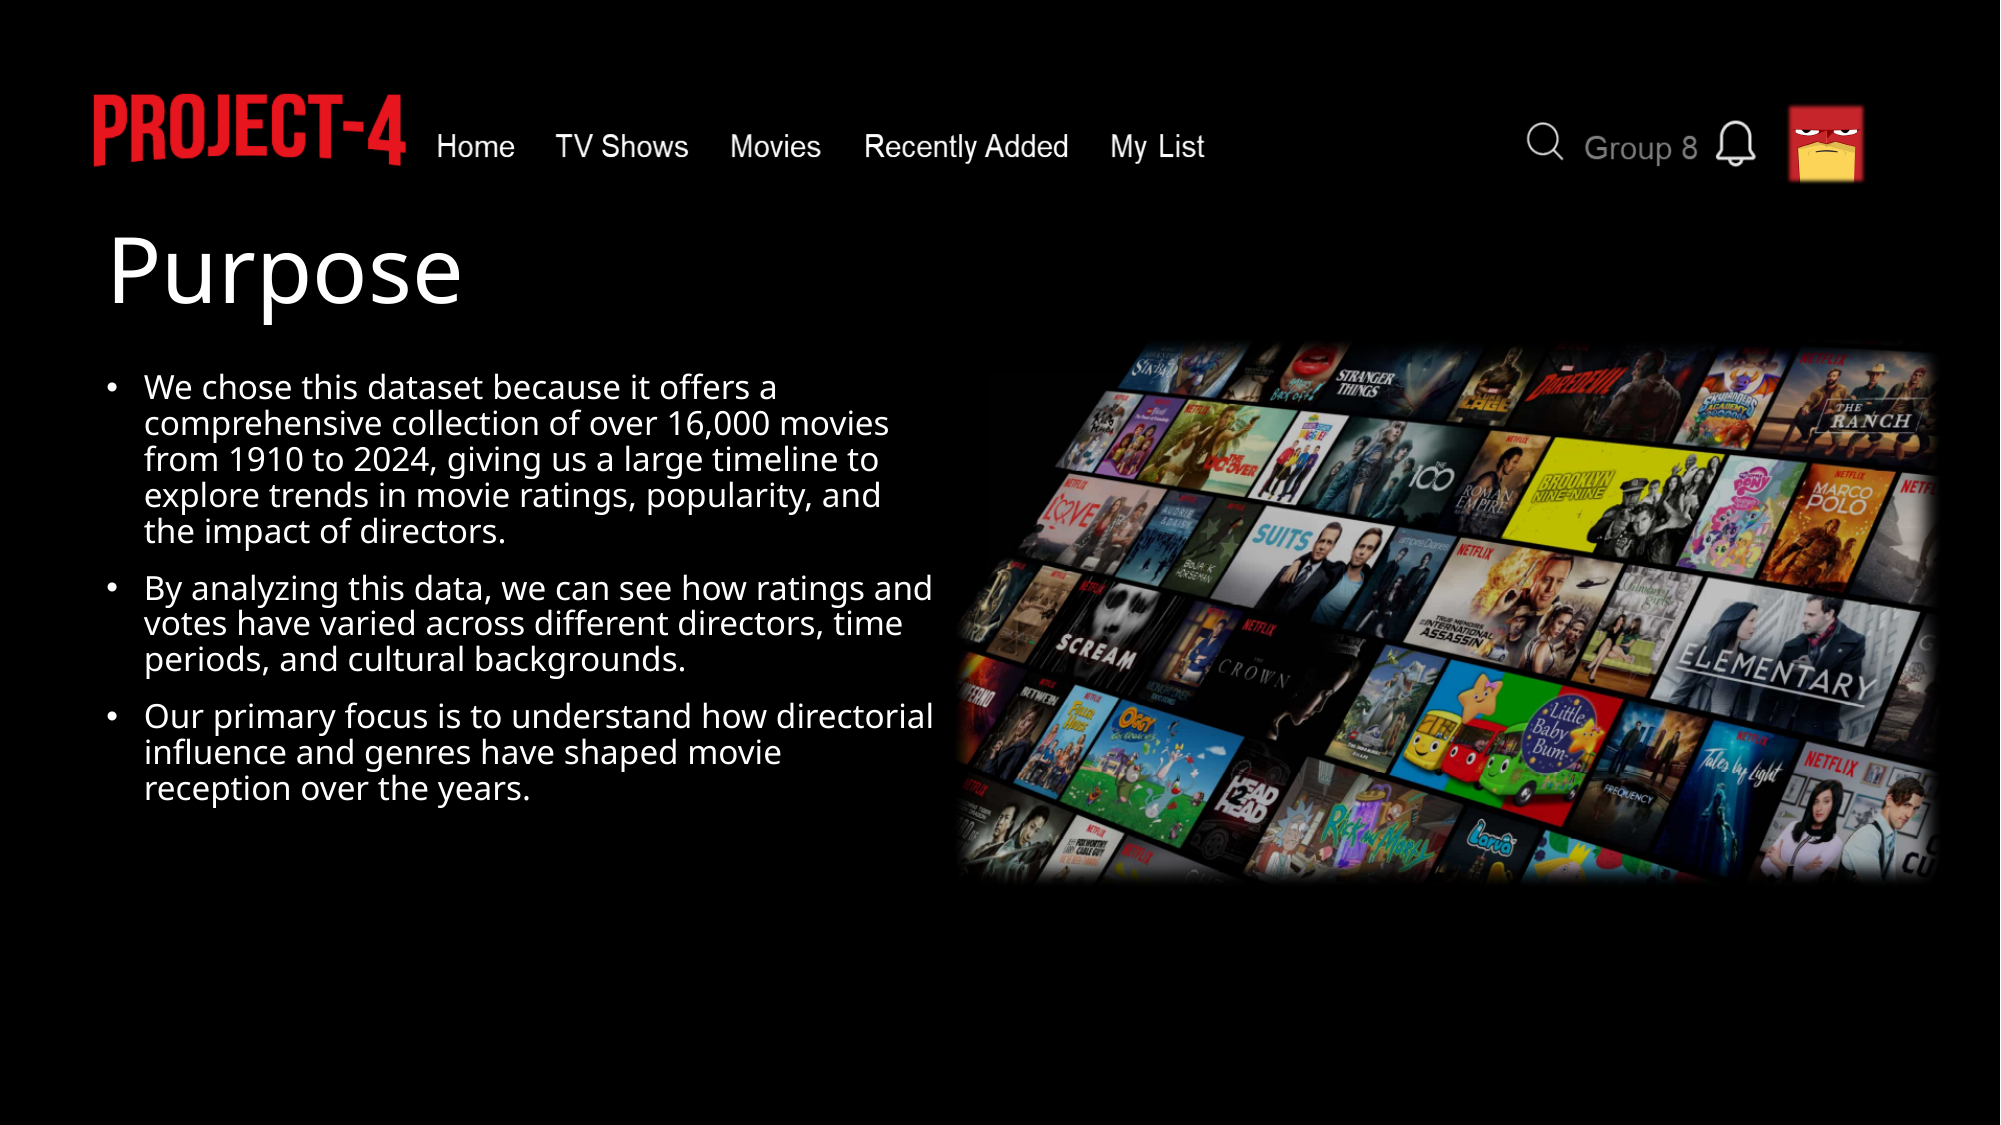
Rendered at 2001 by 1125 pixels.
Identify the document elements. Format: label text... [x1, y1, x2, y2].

picture [81, 81, 2000, 189]
list We chose this dataset because it offers a comprehensive collection of over 16,000 movies from 1910 to 2024, giving us a large timeline to explore trends in movie ratings, popularity, and the impact of directors. By analyzing this data, we can see how ratings and votes have varied across different directors, time periods, and cultural backgrounds. Our primary focus is to understand how directorial influence and genres have shaped movie reception over the years. [91, 363, 952, 861]
title Purpose [91, 214, 1817, 363]
picture [952, 336, 1943, 888]
